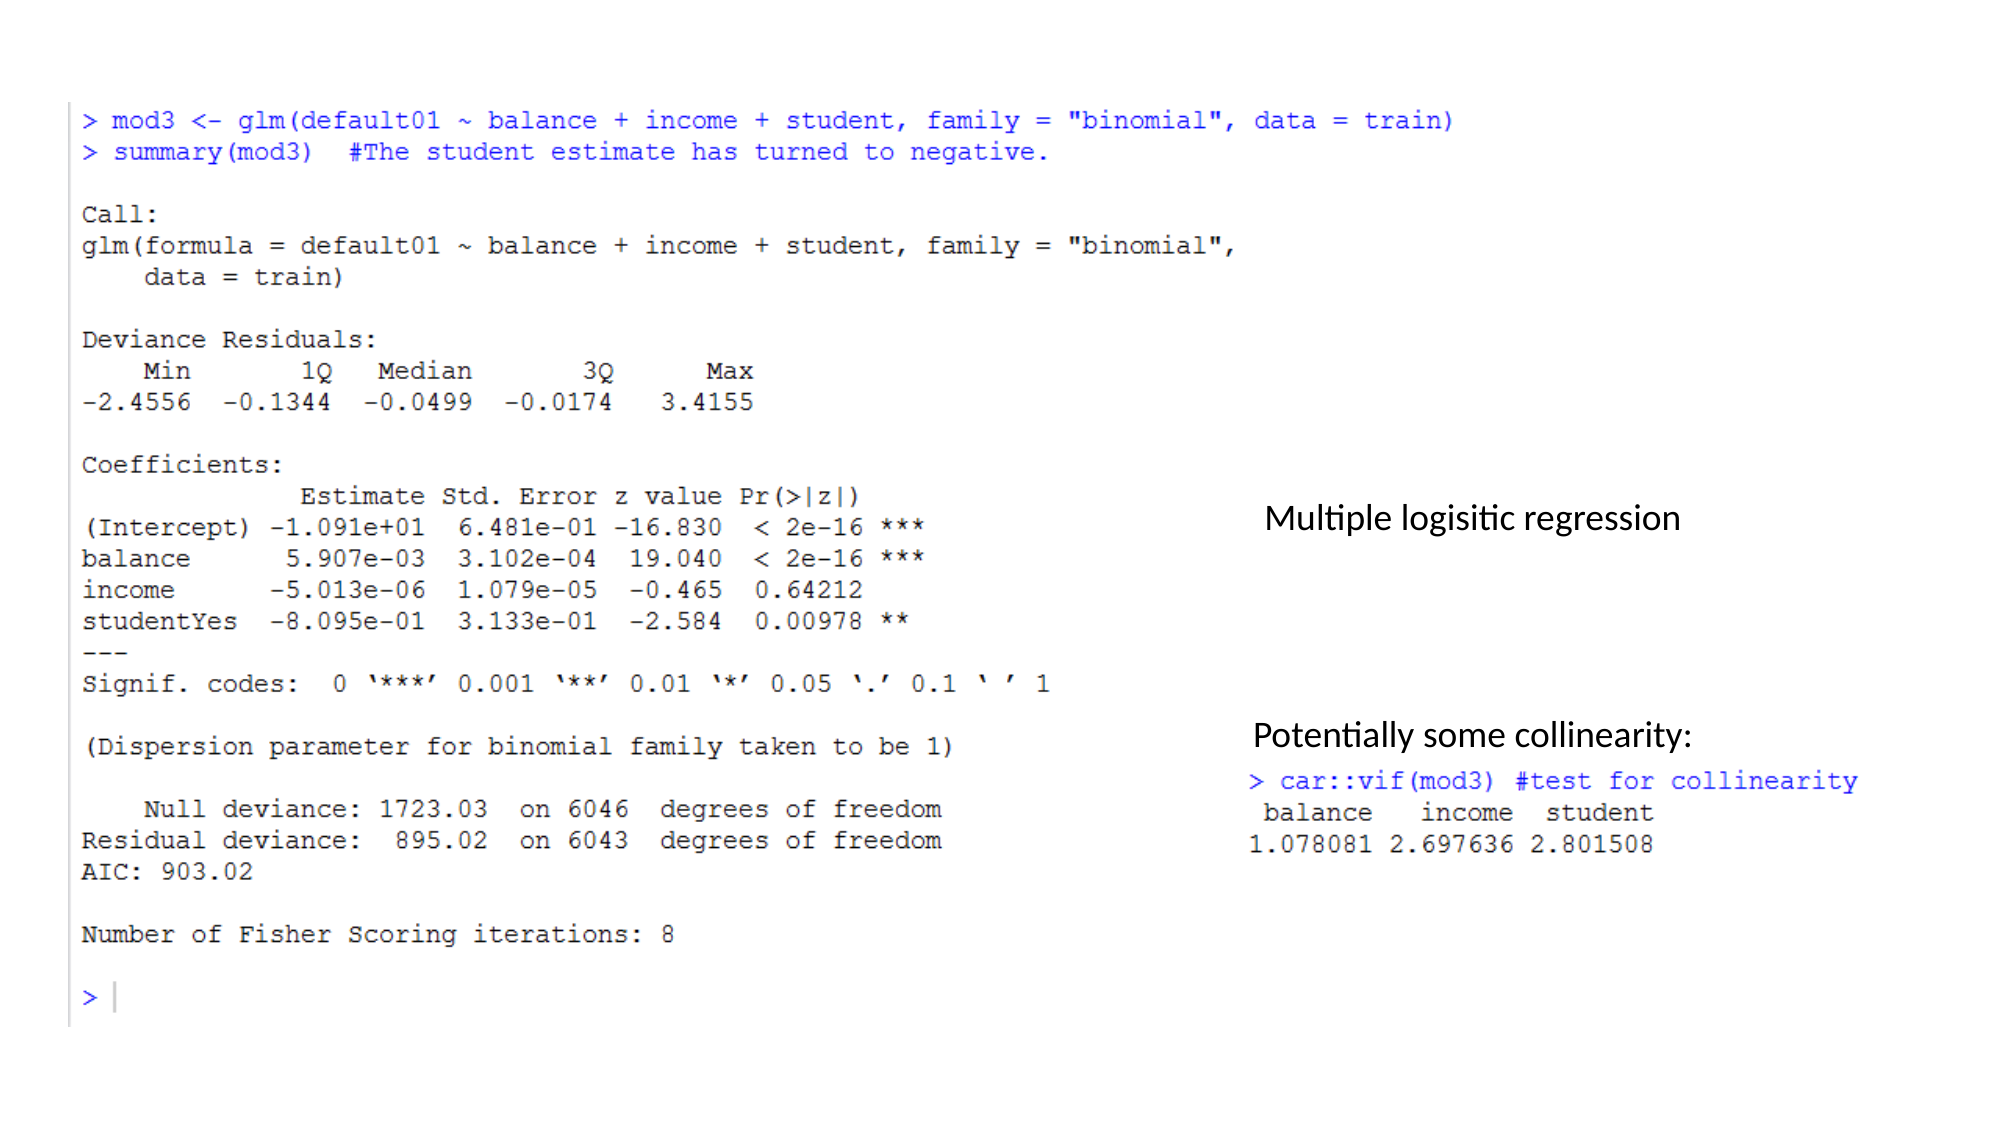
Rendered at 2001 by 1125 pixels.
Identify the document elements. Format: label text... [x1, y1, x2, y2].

picture [68, 102, 1891, 1027]
text_box Multiple logisitic regression [1475, 485, 1697, 591]
text_box Potentially some collinearity: [1475, 703, 1709, 759]
